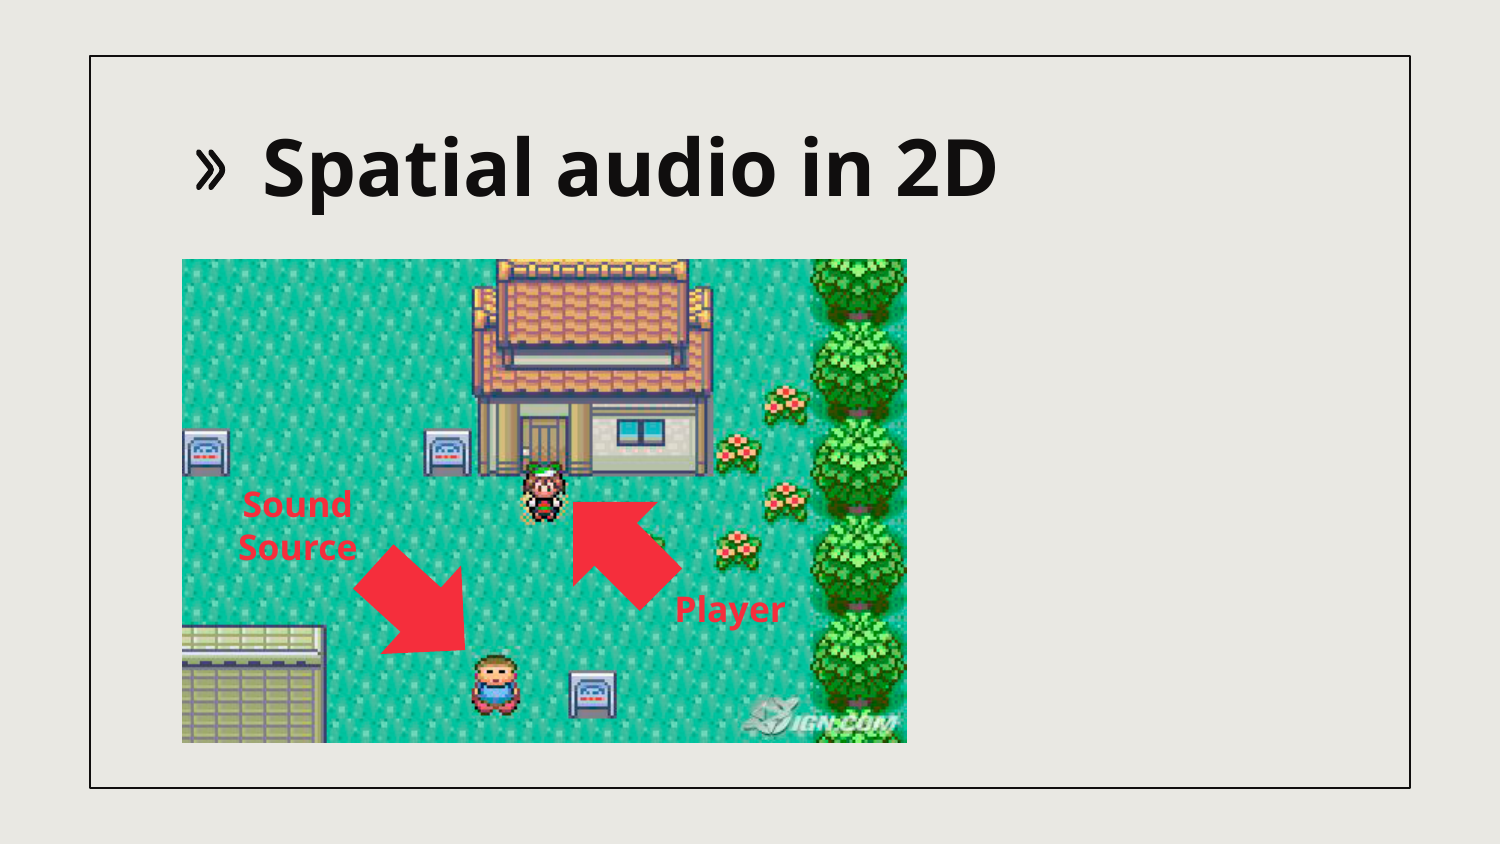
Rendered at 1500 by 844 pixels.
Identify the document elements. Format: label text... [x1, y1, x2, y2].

title Spatial audio in 2D [247, 113, 1291, 217]
picture [181, 259, 907, 744]
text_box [197, 150, 225, 189]
